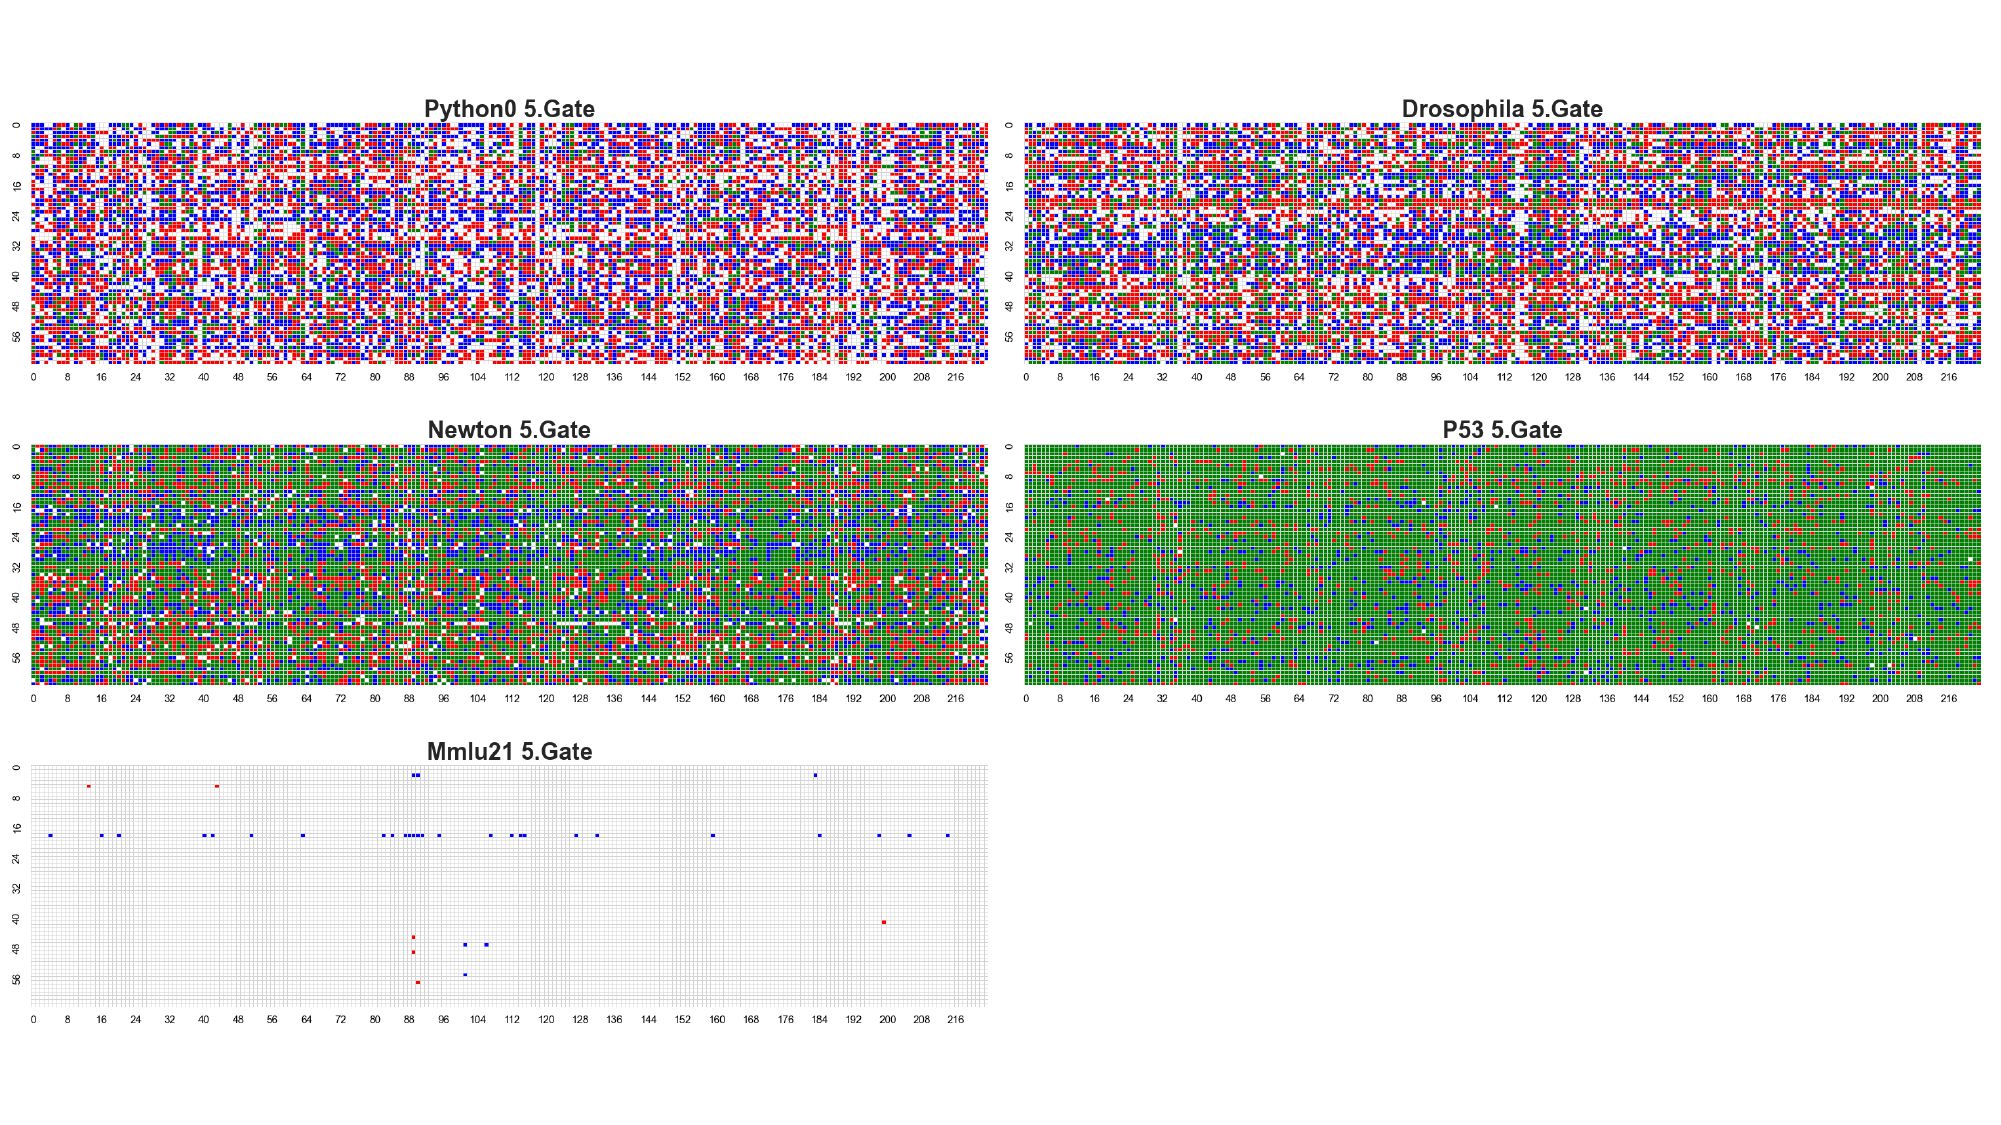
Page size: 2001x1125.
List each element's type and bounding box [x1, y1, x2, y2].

picture [0, 87, 2000, 1037]
